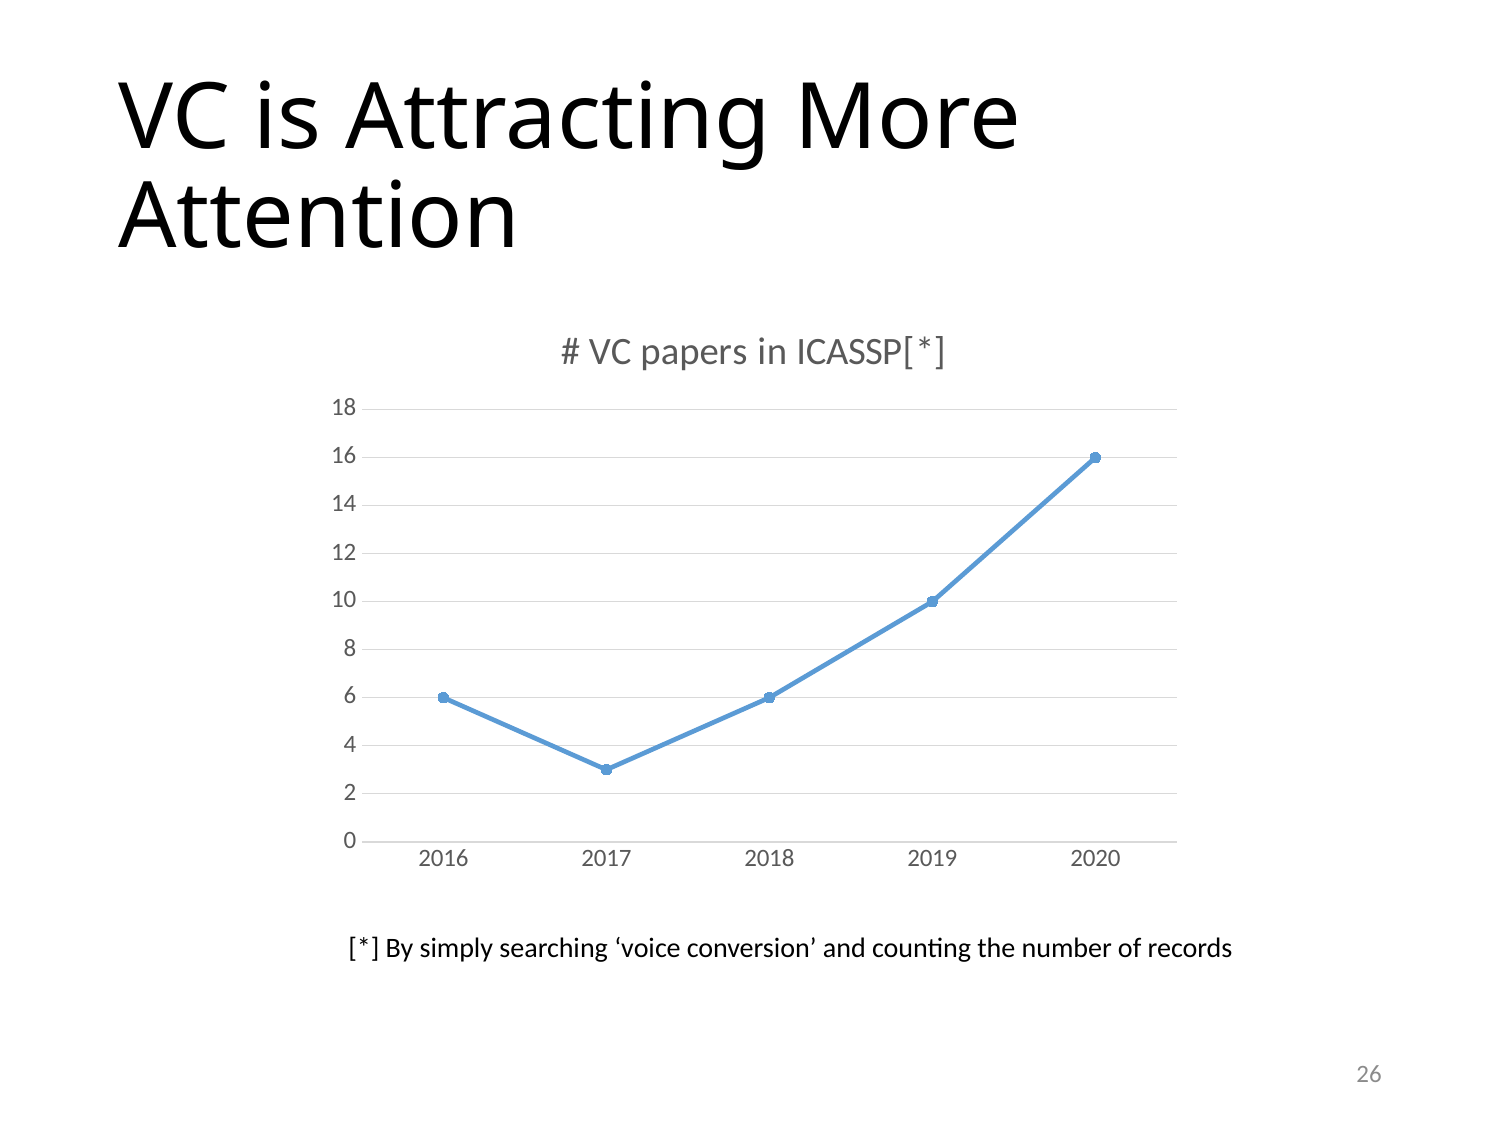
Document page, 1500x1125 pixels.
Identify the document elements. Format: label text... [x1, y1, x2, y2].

title VC is Attracting More Attention [103, 59, 1397, 278]
chart [313, 303, 1195, 885]
slide_number 26 [1059, 1042, 1397, 1103]
text_box [*] By simply searching ‘voice conversion’ and counting the number of records [333, 922, 1338, 971]
